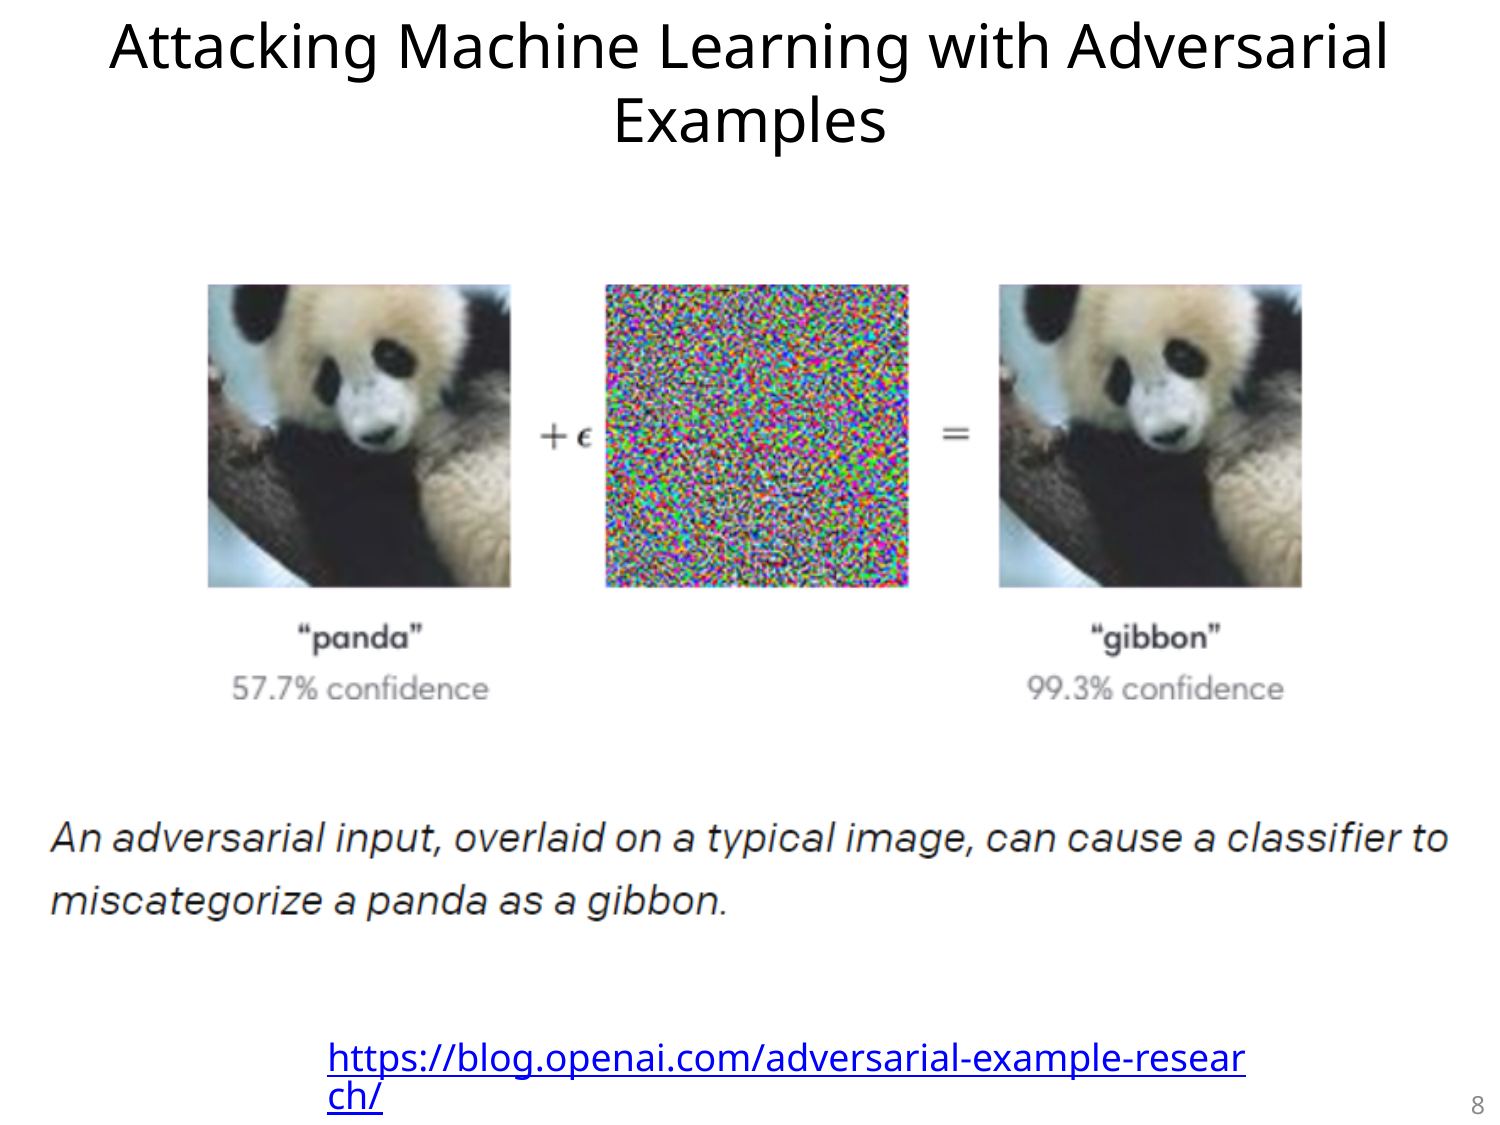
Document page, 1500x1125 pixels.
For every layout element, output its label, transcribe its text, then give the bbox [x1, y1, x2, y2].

title Attacking Machine Learning with Adversarial Examples [0, 0, 1500, 163]
text_box https://blog.openai.com/adversarial-example-research/ [312, 1026, 1263, 1093]
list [12, 212, 1475, 926]
slide_number 8 [1149, 1087, 1500, 1125]
